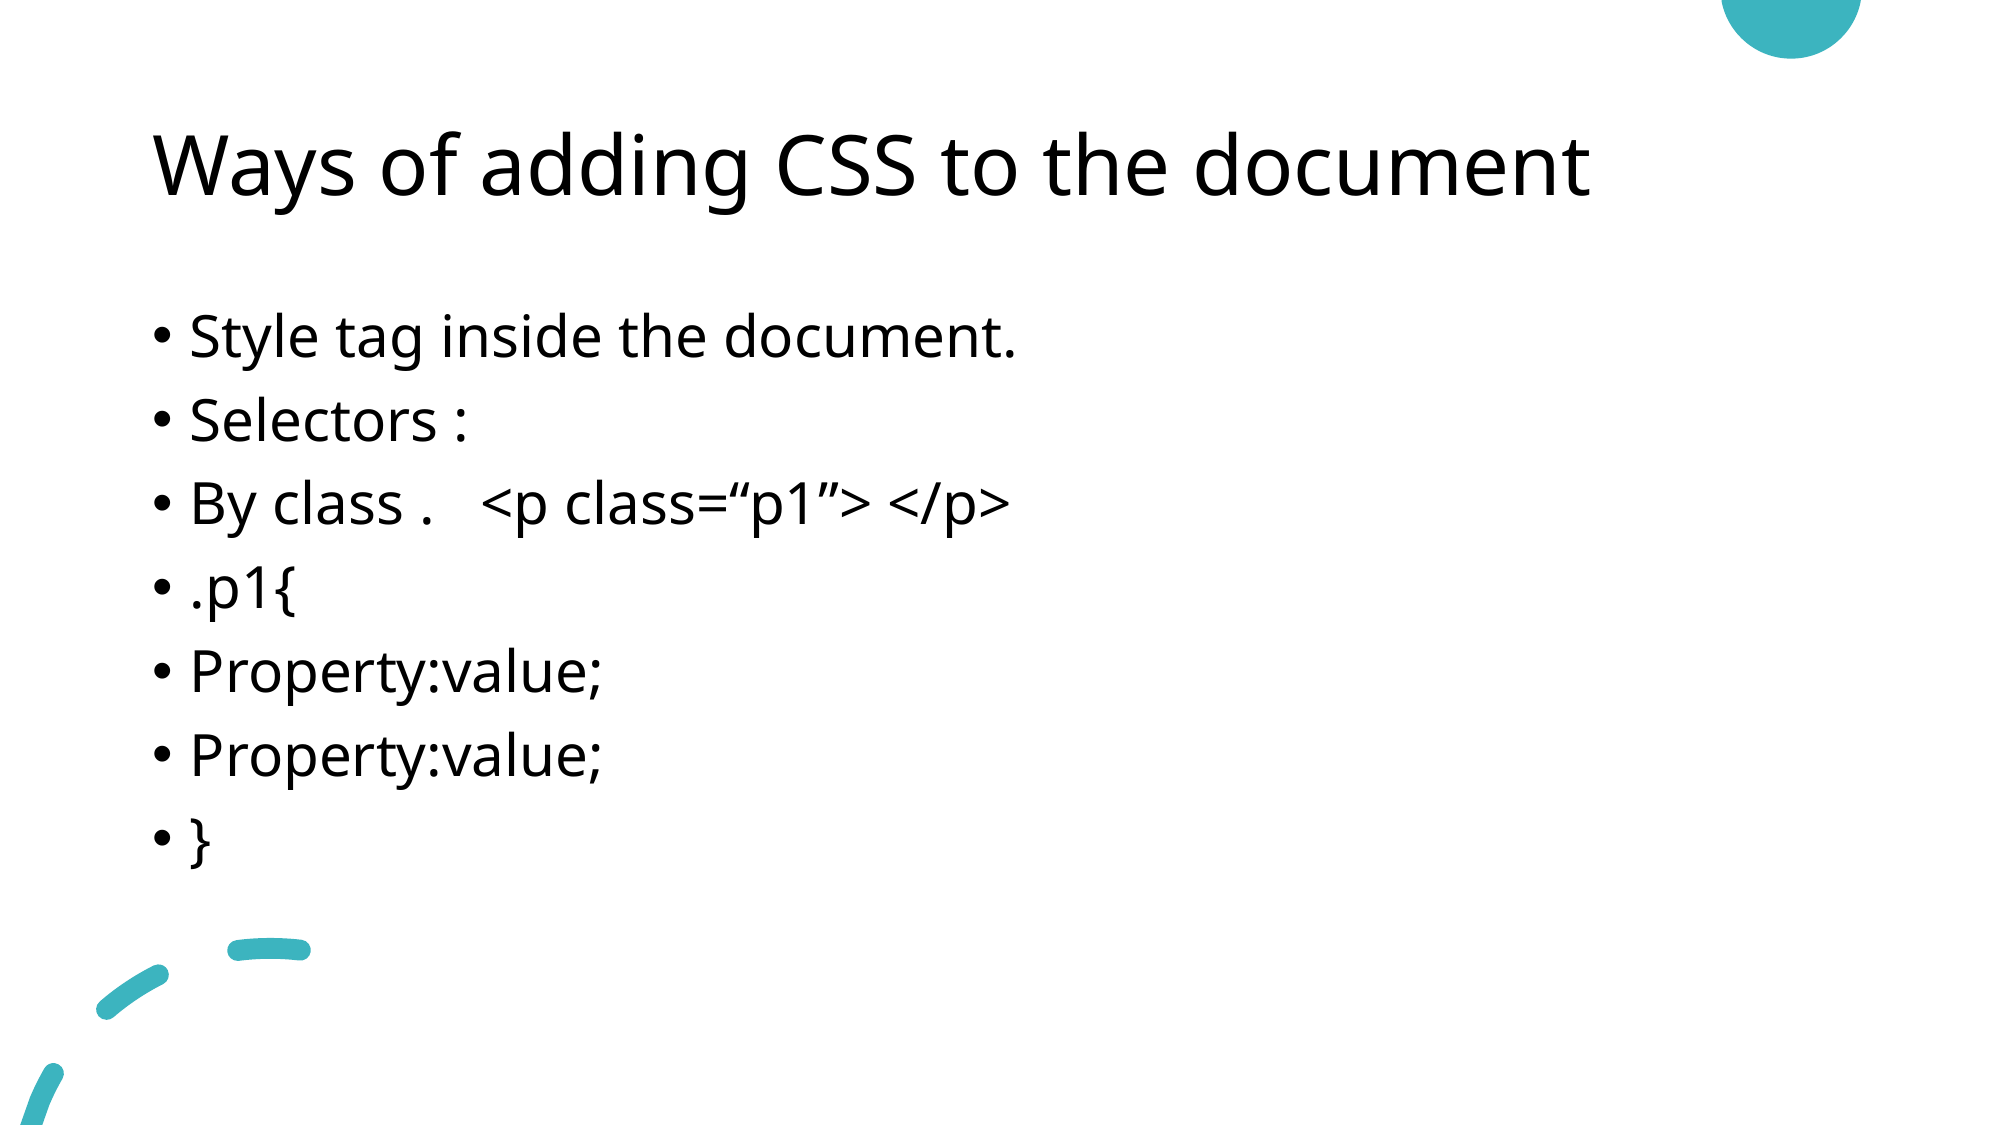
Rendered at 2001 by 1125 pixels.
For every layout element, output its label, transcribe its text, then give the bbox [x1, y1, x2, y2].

title Ways of adding CSS to the document [137, 59, 1863, 278]
list Style tag inside the document. Selectors : By class . <p class=“p1”> </p> .p1{ Property:value; Property:value; } [137, 299, 1905, 932]
